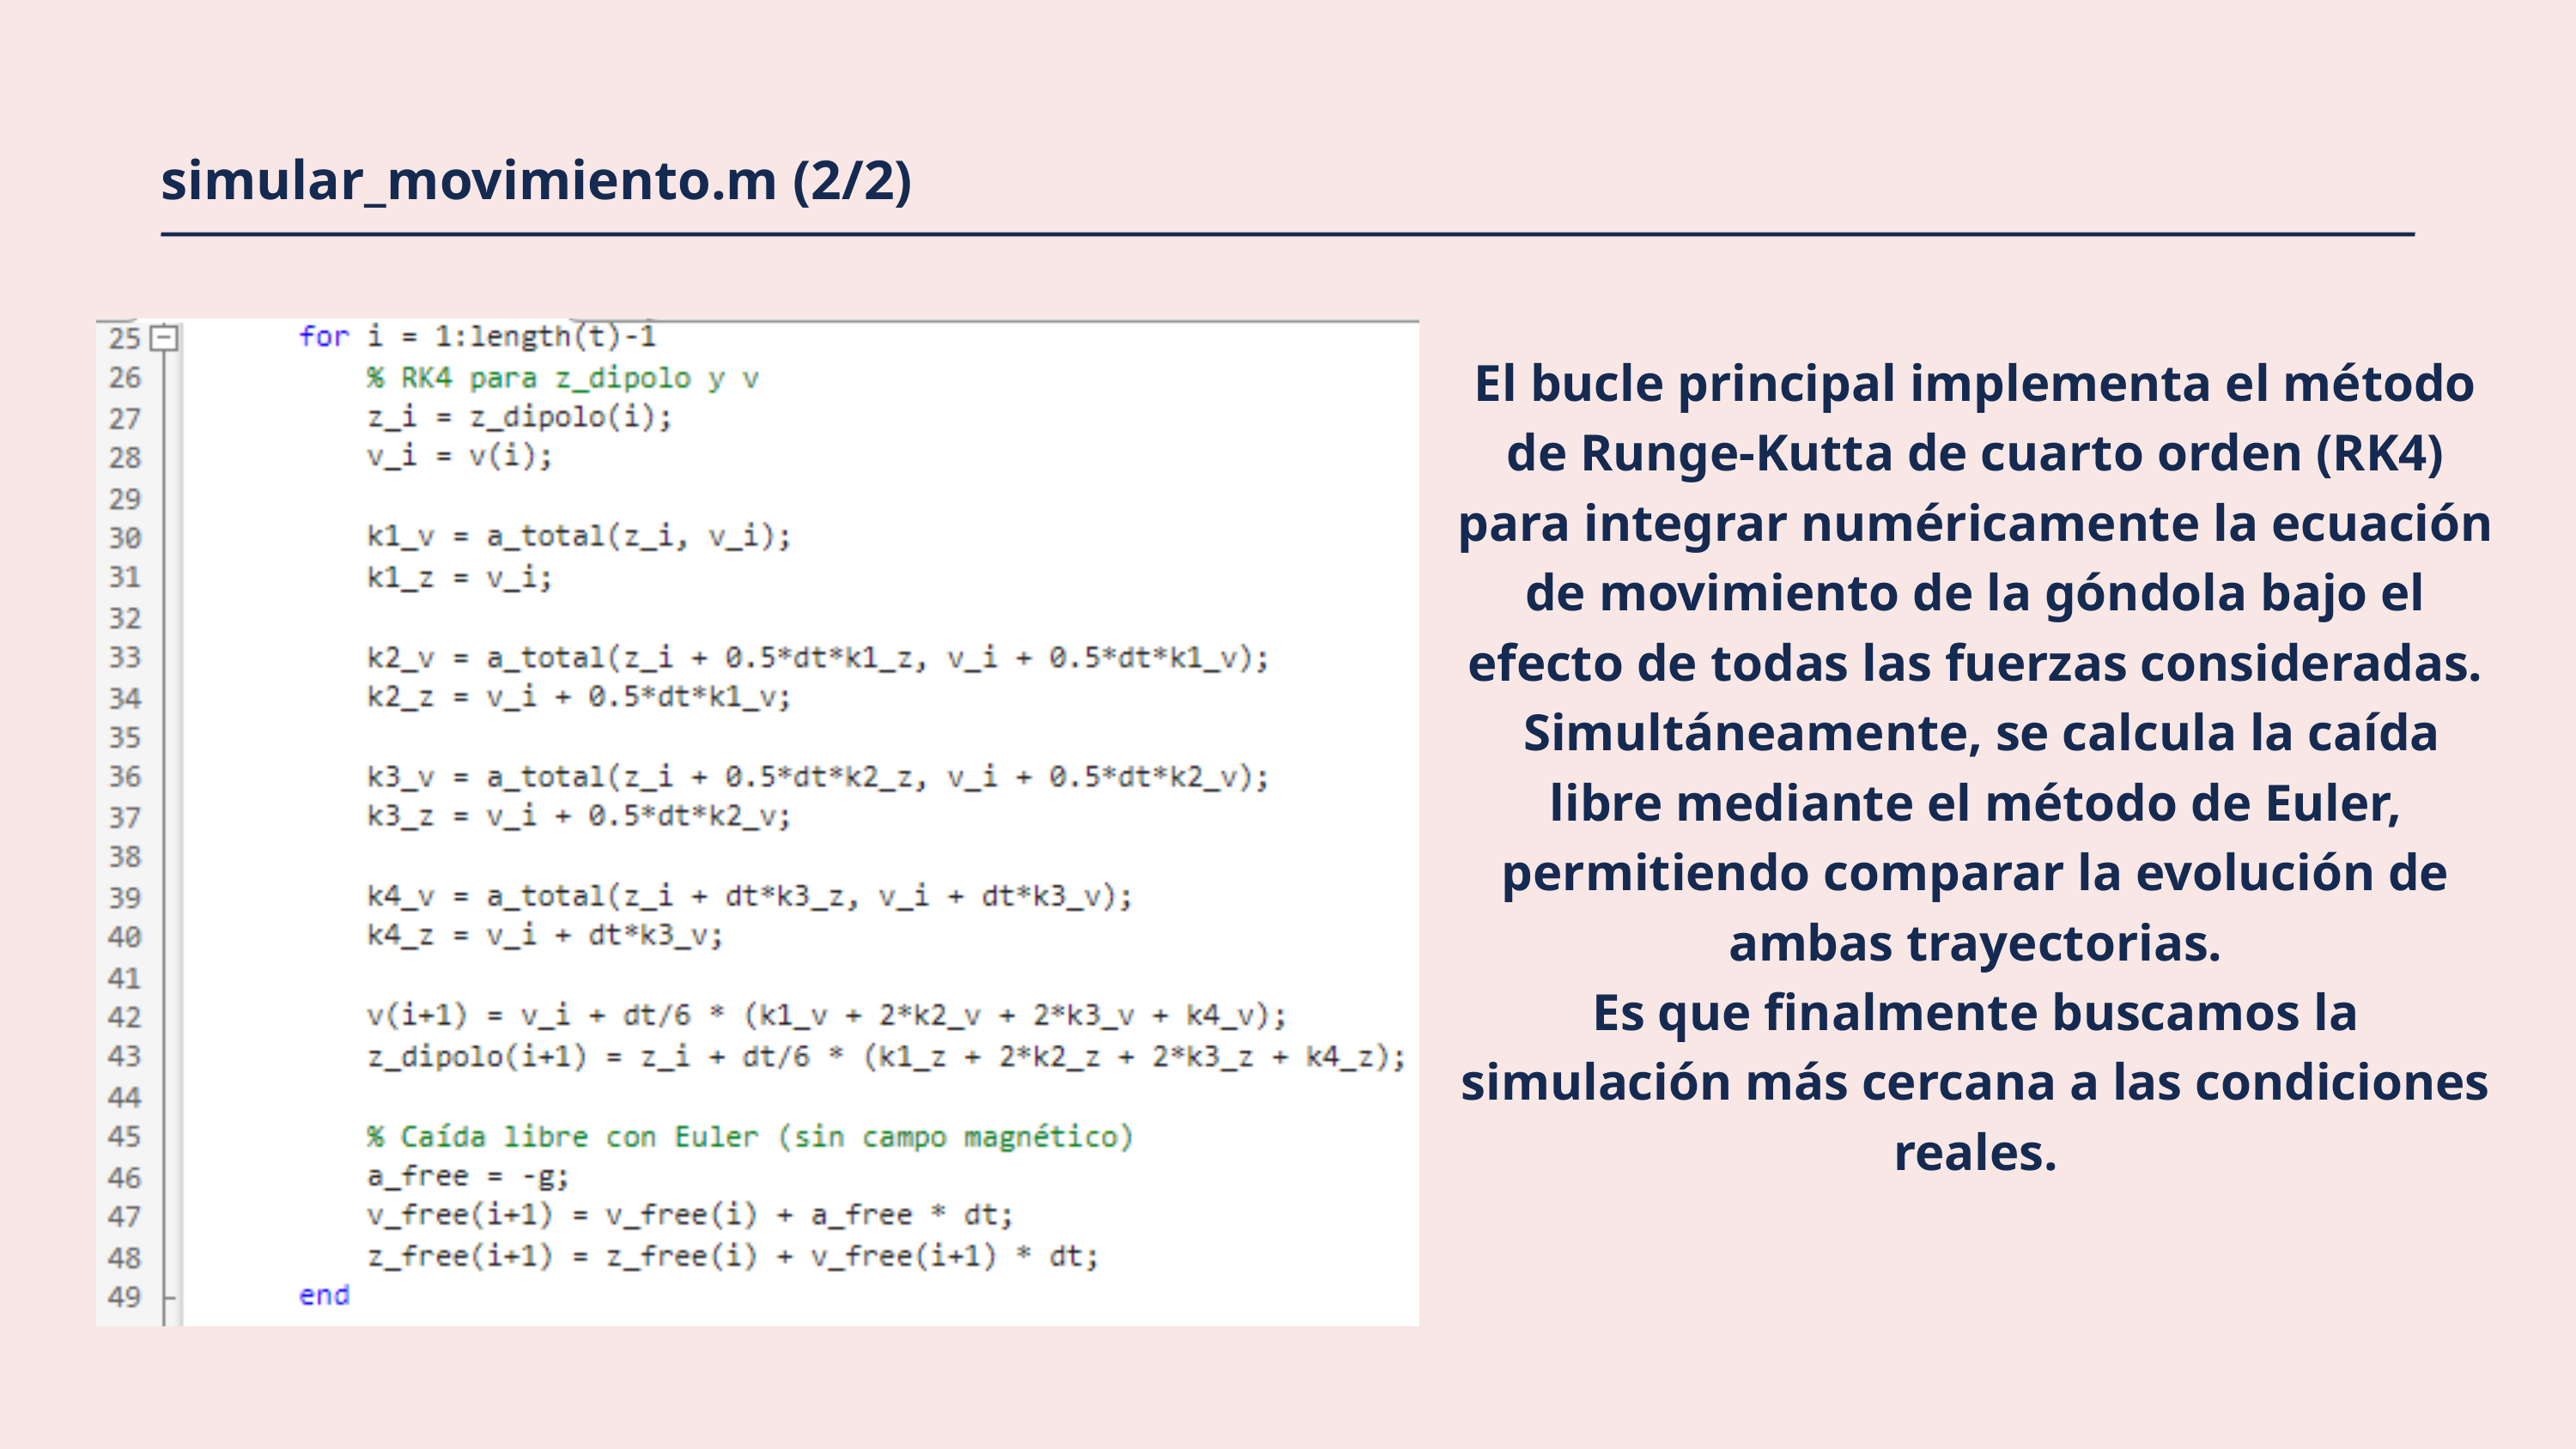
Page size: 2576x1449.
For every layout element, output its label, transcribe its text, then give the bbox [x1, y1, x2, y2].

text_box El bucle principal implementa el método de Runge-Kutta de cuarto orden (RK4) para integrar numéricamente la ecuación de movimiento de la góndola bajo el efecto de todas las fuerzas consideradas. Simultáneamente, se calcula la caída libre mediante el método de Euler, permitiendo comparar la evolución de ambas trayectorias. Es que finalmente buscamos la simulación más cercana a las condiciones reales. [1456, 341, 2495, 1181]
text_box simular_movimiento.m (2/2) [161, 135, 1771, 211]
text_box [96, 318, 1419, 1326]
